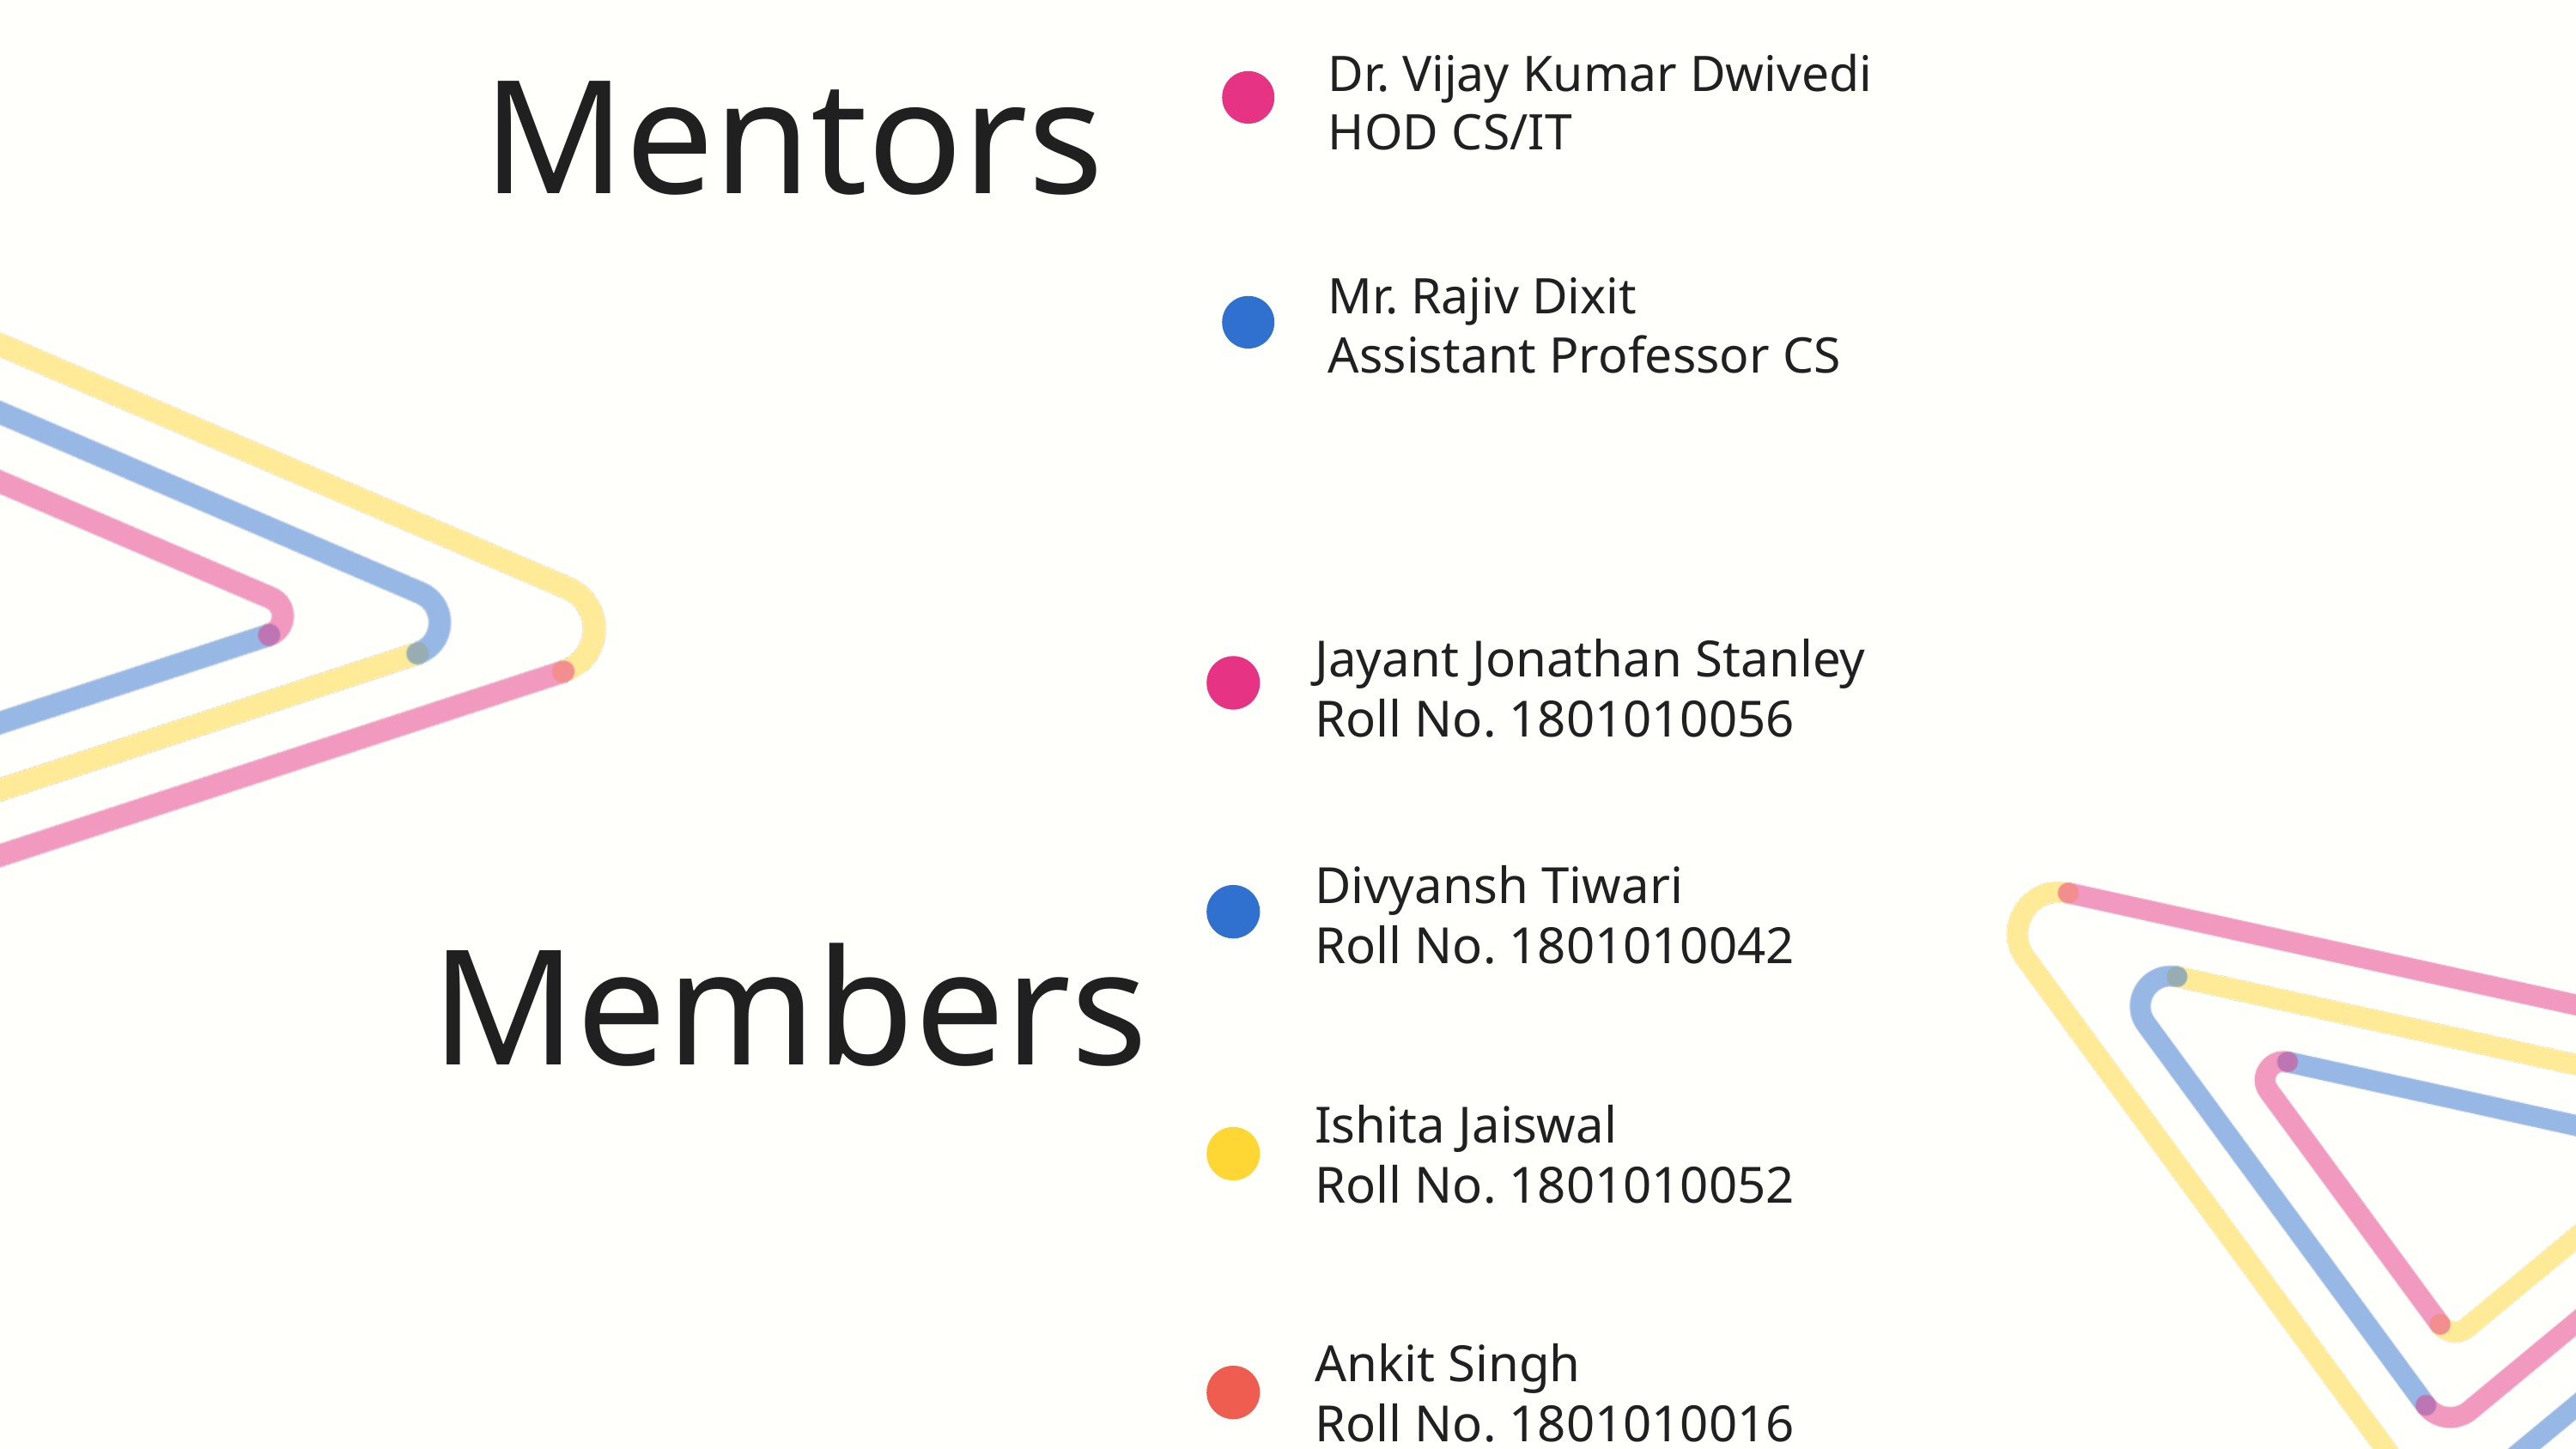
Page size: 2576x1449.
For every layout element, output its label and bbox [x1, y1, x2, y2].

picture [0, 61, 628, 1016]
text_box [1206, 852, 2093, 971]
text_box [1221, 264, 2093, 380]
text_box [1206, 1331, 2093, 1449]
text_box [1221, 41, 2093, 158]
text_box [483, 41, 1315, 345]
text_box [1206, 626, 2093, 744]
text_box [430, 911, 1278, 1220]
picture [2003, 882, 2576, 1449]
text_box [1206, 1092, 2093, 1210]
